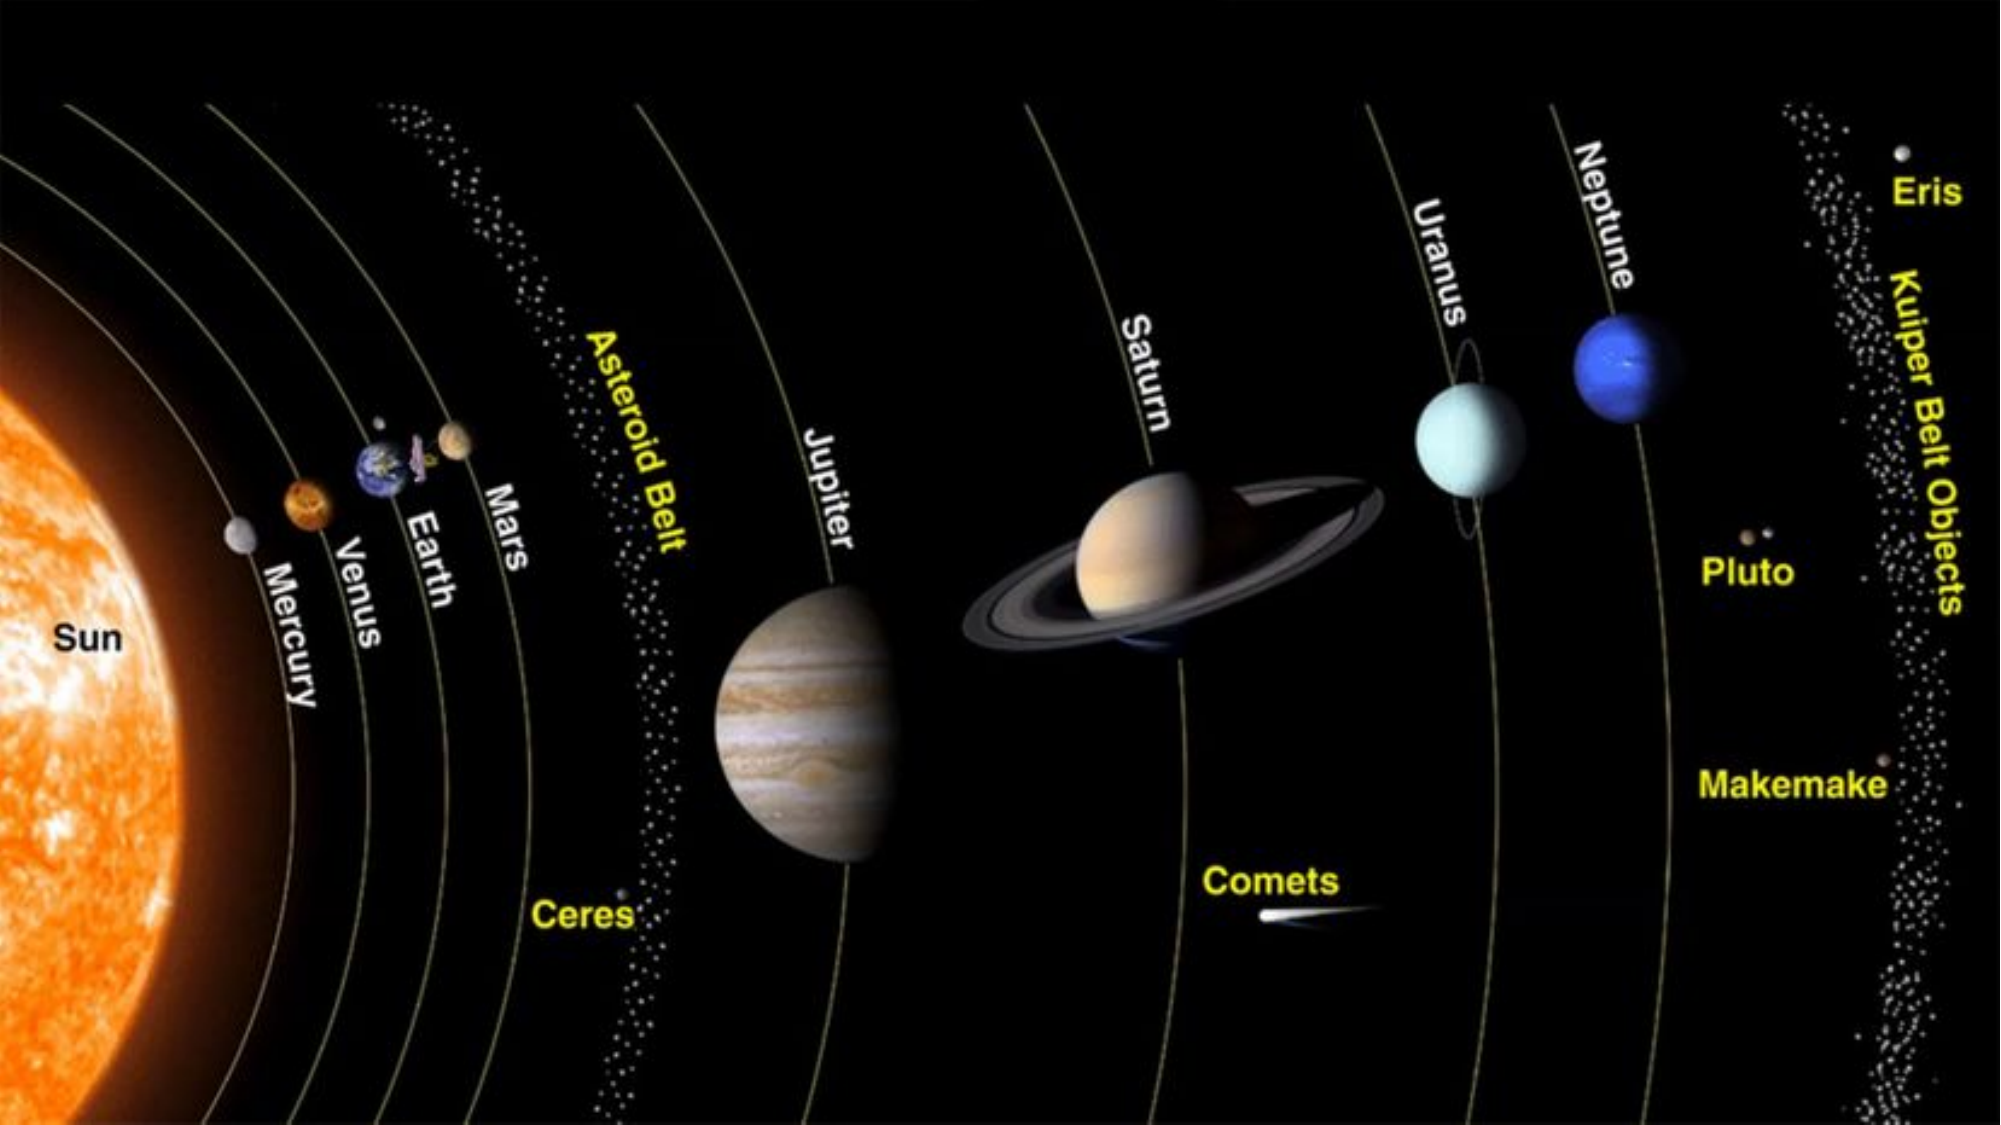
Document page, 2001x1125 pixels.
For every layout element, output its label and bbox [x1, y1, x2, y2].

list [0, 0, 2000, 1125]
